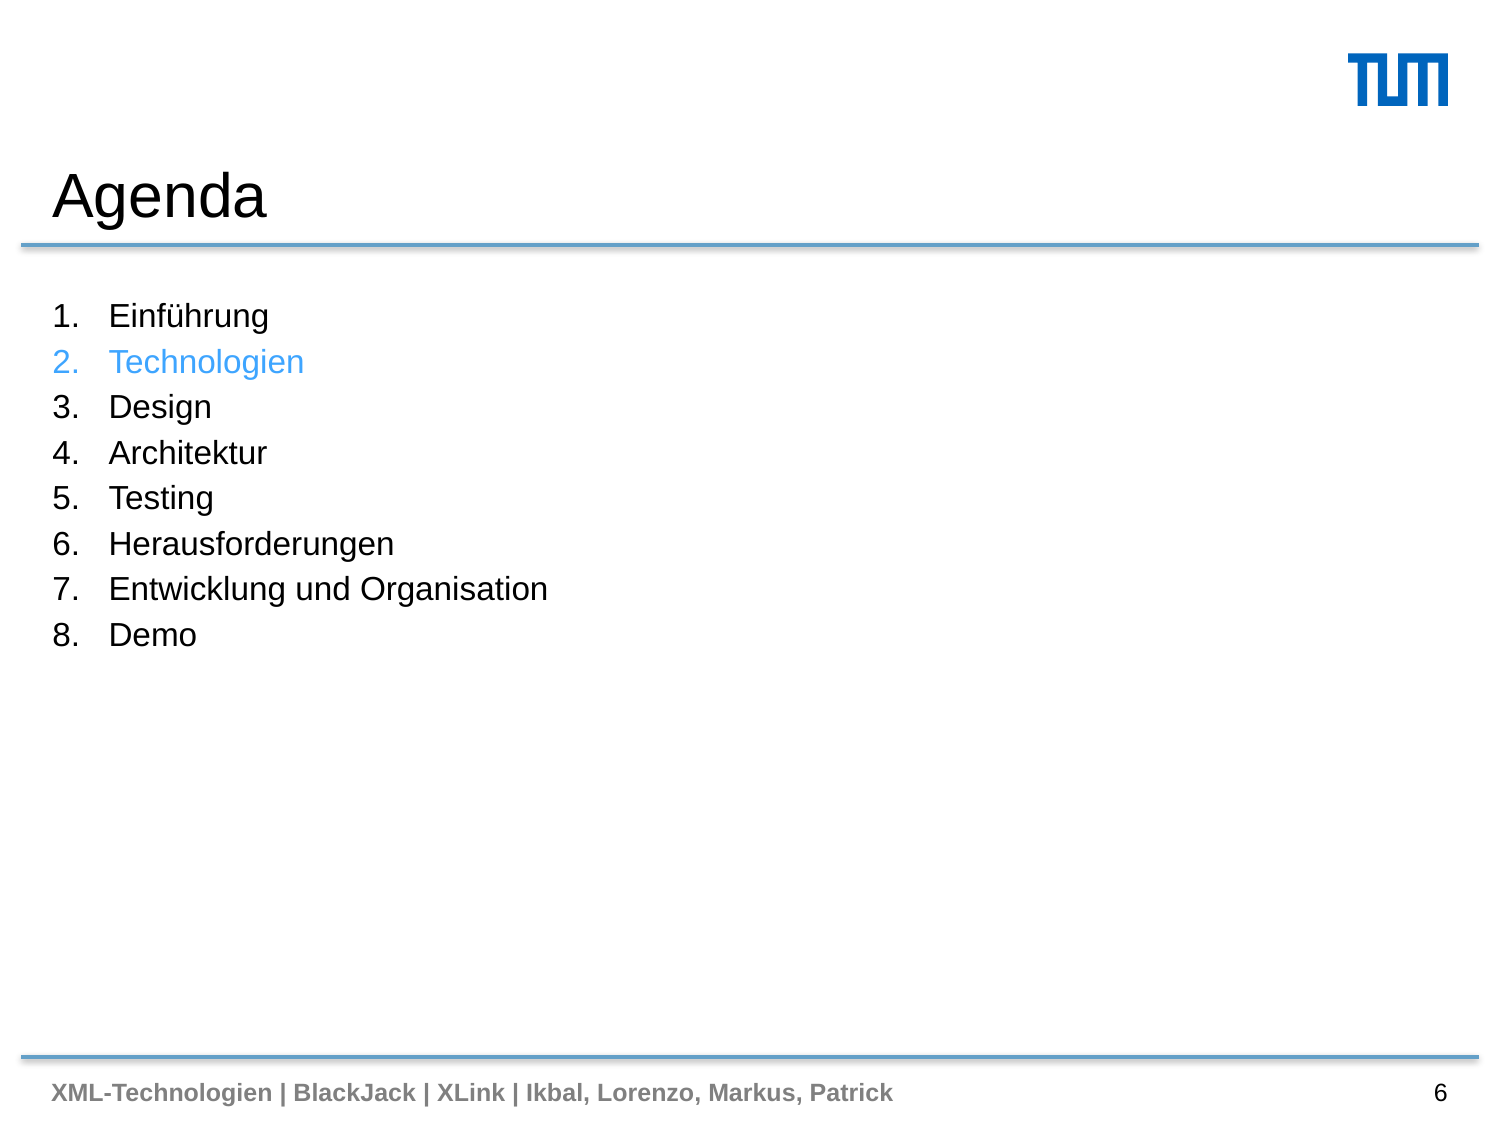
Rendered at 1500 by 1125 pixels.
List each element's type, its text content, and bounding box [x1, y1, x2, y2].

footer XML-Technologien | BlackJack | XLink | Ikbal, Lorenzo, Markus, Patrick [51, 1067, 1112, 1122]
slide_number 6 [1112, 1067, 1448, 1122]
title Agenda [52, 162, 1449, 231]
list Einführung Technologien Design Architektur Testing Herausforderungen Entwicklung und Organisation Demo [52, 288, 1449, 1042]
